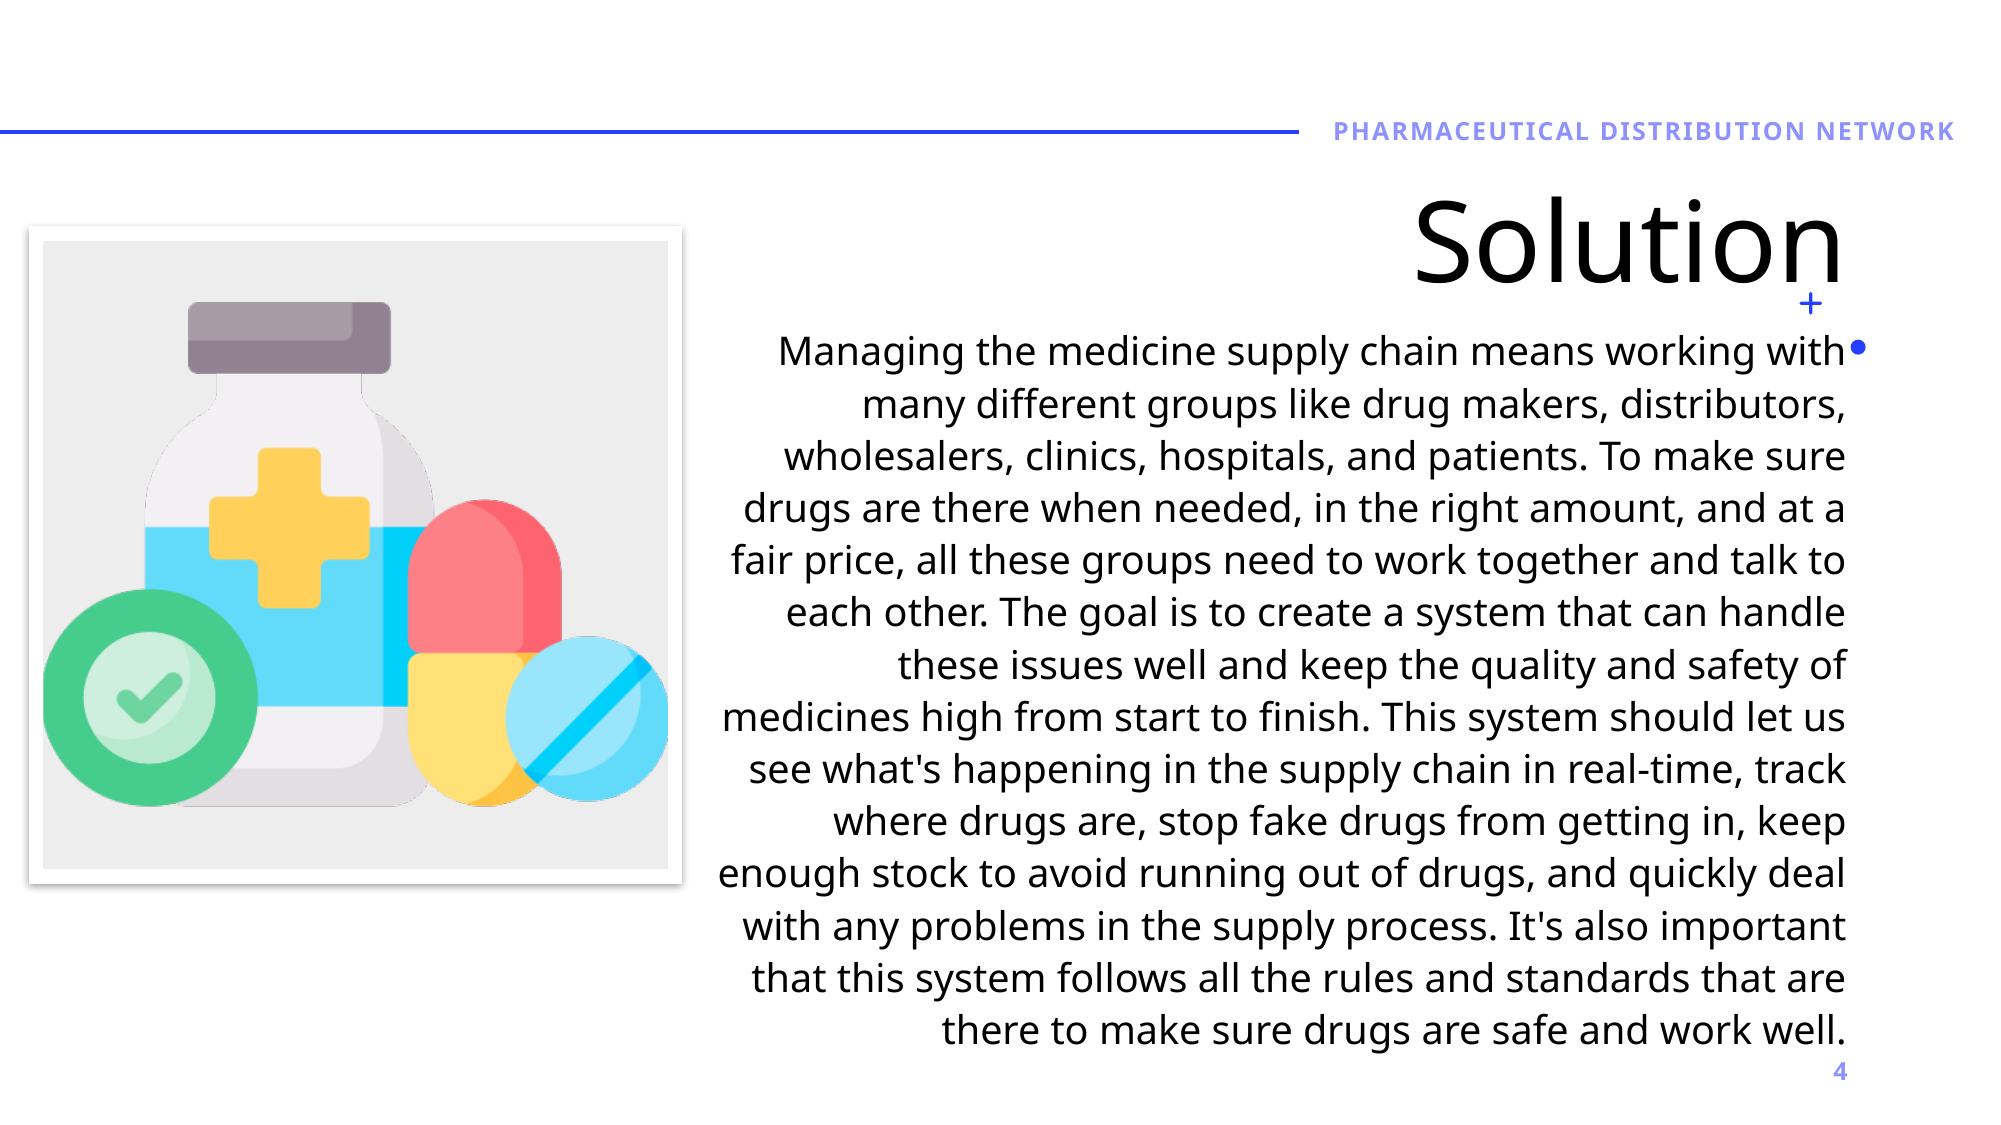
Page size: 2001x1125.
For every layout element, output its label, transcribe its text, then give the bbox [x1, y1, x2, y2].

slide_number 4 [1412, 1042, 1863, 1103]
title Solution [847, 167, 1863, 314]
list Managing the medicine supply chain means working with many different groups like drug makers, distributors, wholesalers, clinics, hospitals, and patients. To make sure drugs are there when needed, in the right amount, and at a fair price, all these groups need to work together and talk to each other. The goal is to create a system that can handle these issues well and keep the quality and safety of medicines high from start to finish. This system should let us see what's happening in the supply chain in real-time, track where drugs are, stop fake drugs from getting in, keep enough stock to avoid running out of drugs, and quickly deal with any problems in the supply process. It's also important that this system follows all the rules and standards that are there to make sure drugs are safe and work well. [696, 314, 1863, 864]
picture [43, 240, 668, 870]
footer Pharmaceutical Distribution Network [1306, 101, 1982, 162]
